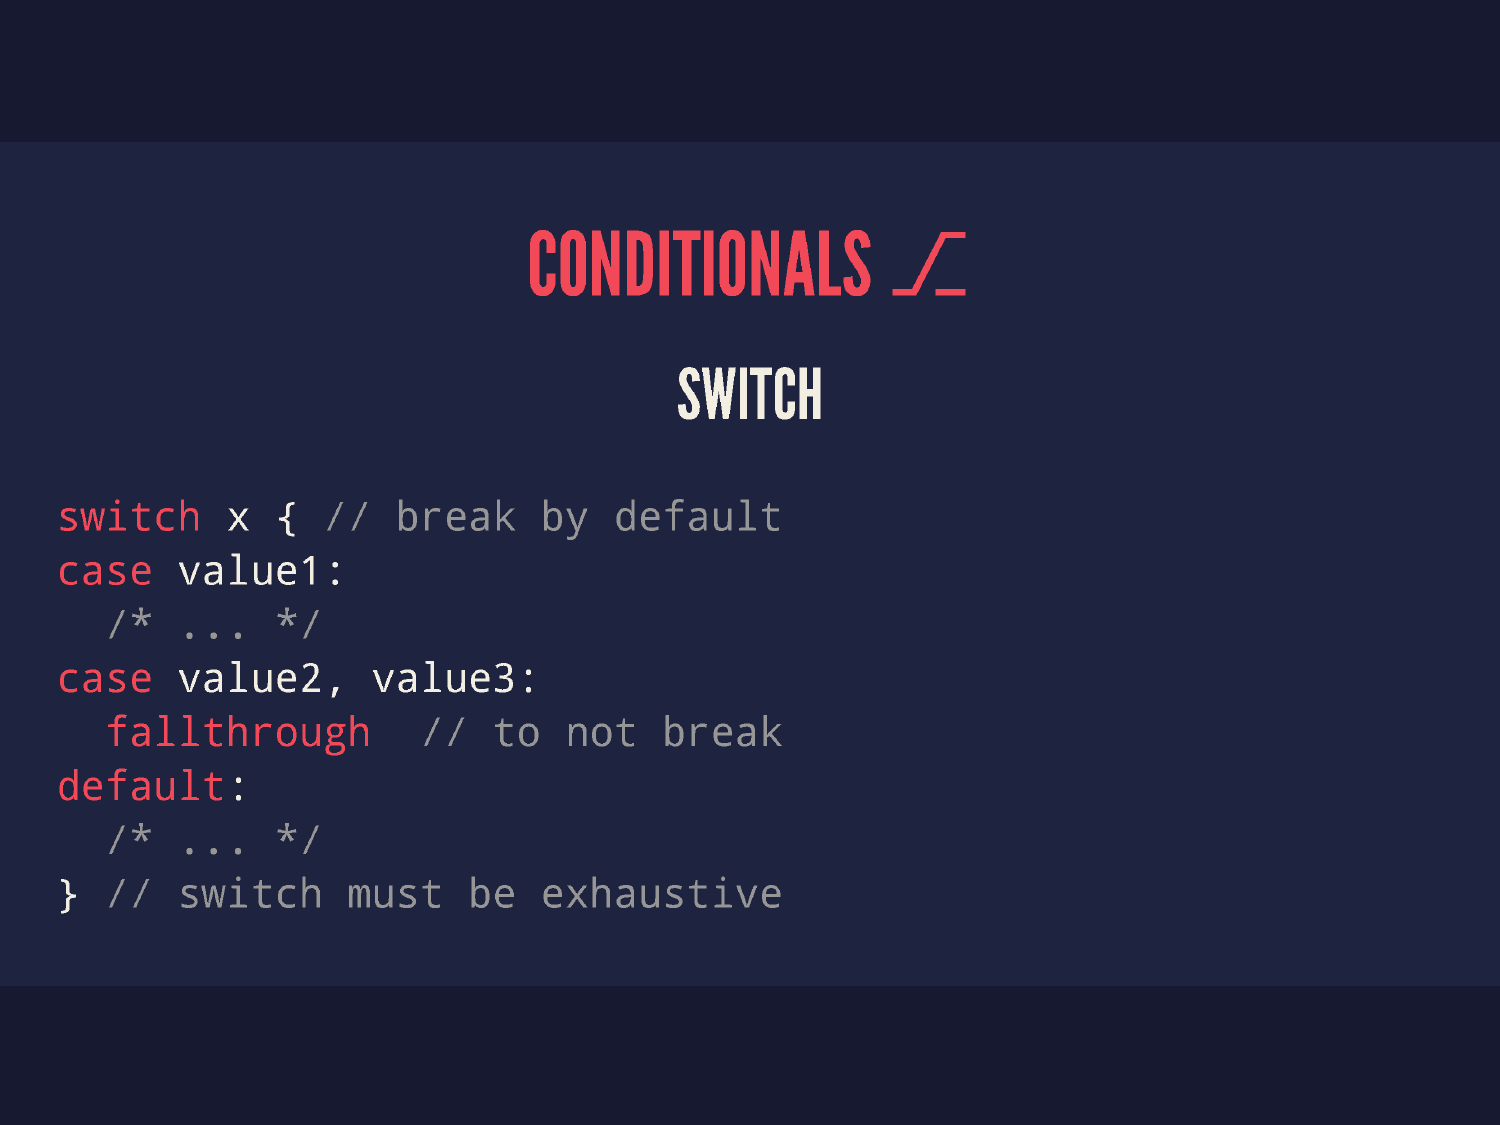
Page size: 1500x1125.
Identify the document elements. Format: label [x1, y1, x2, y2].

picture [0, 141, 1500, 987]
